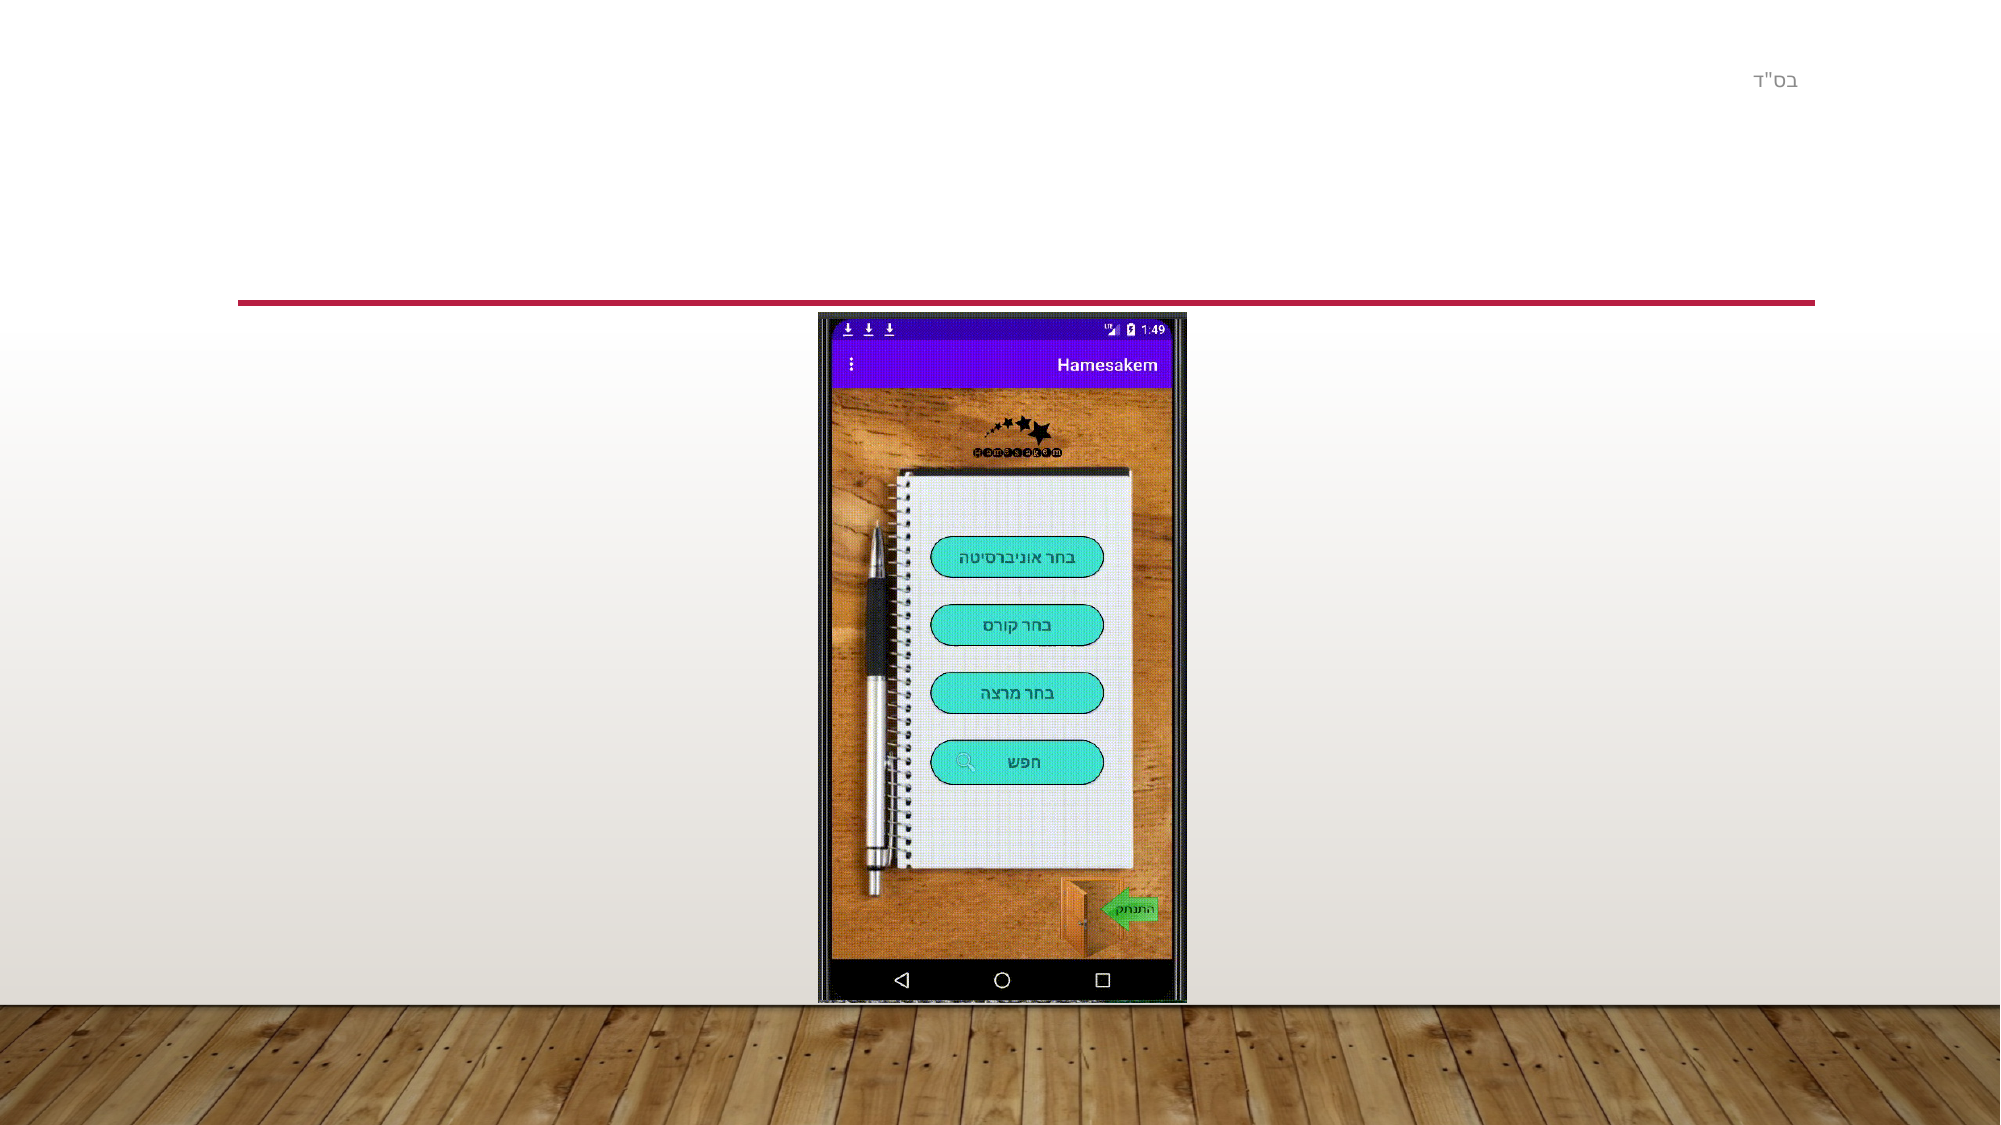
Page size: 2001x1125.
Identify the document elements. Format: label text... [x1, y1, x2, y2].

picture [0, 1005, 2000, 1125]
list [817, 312, 1188, 1003]
slide_number בס"ד [1239, 54, 1814, 105]
